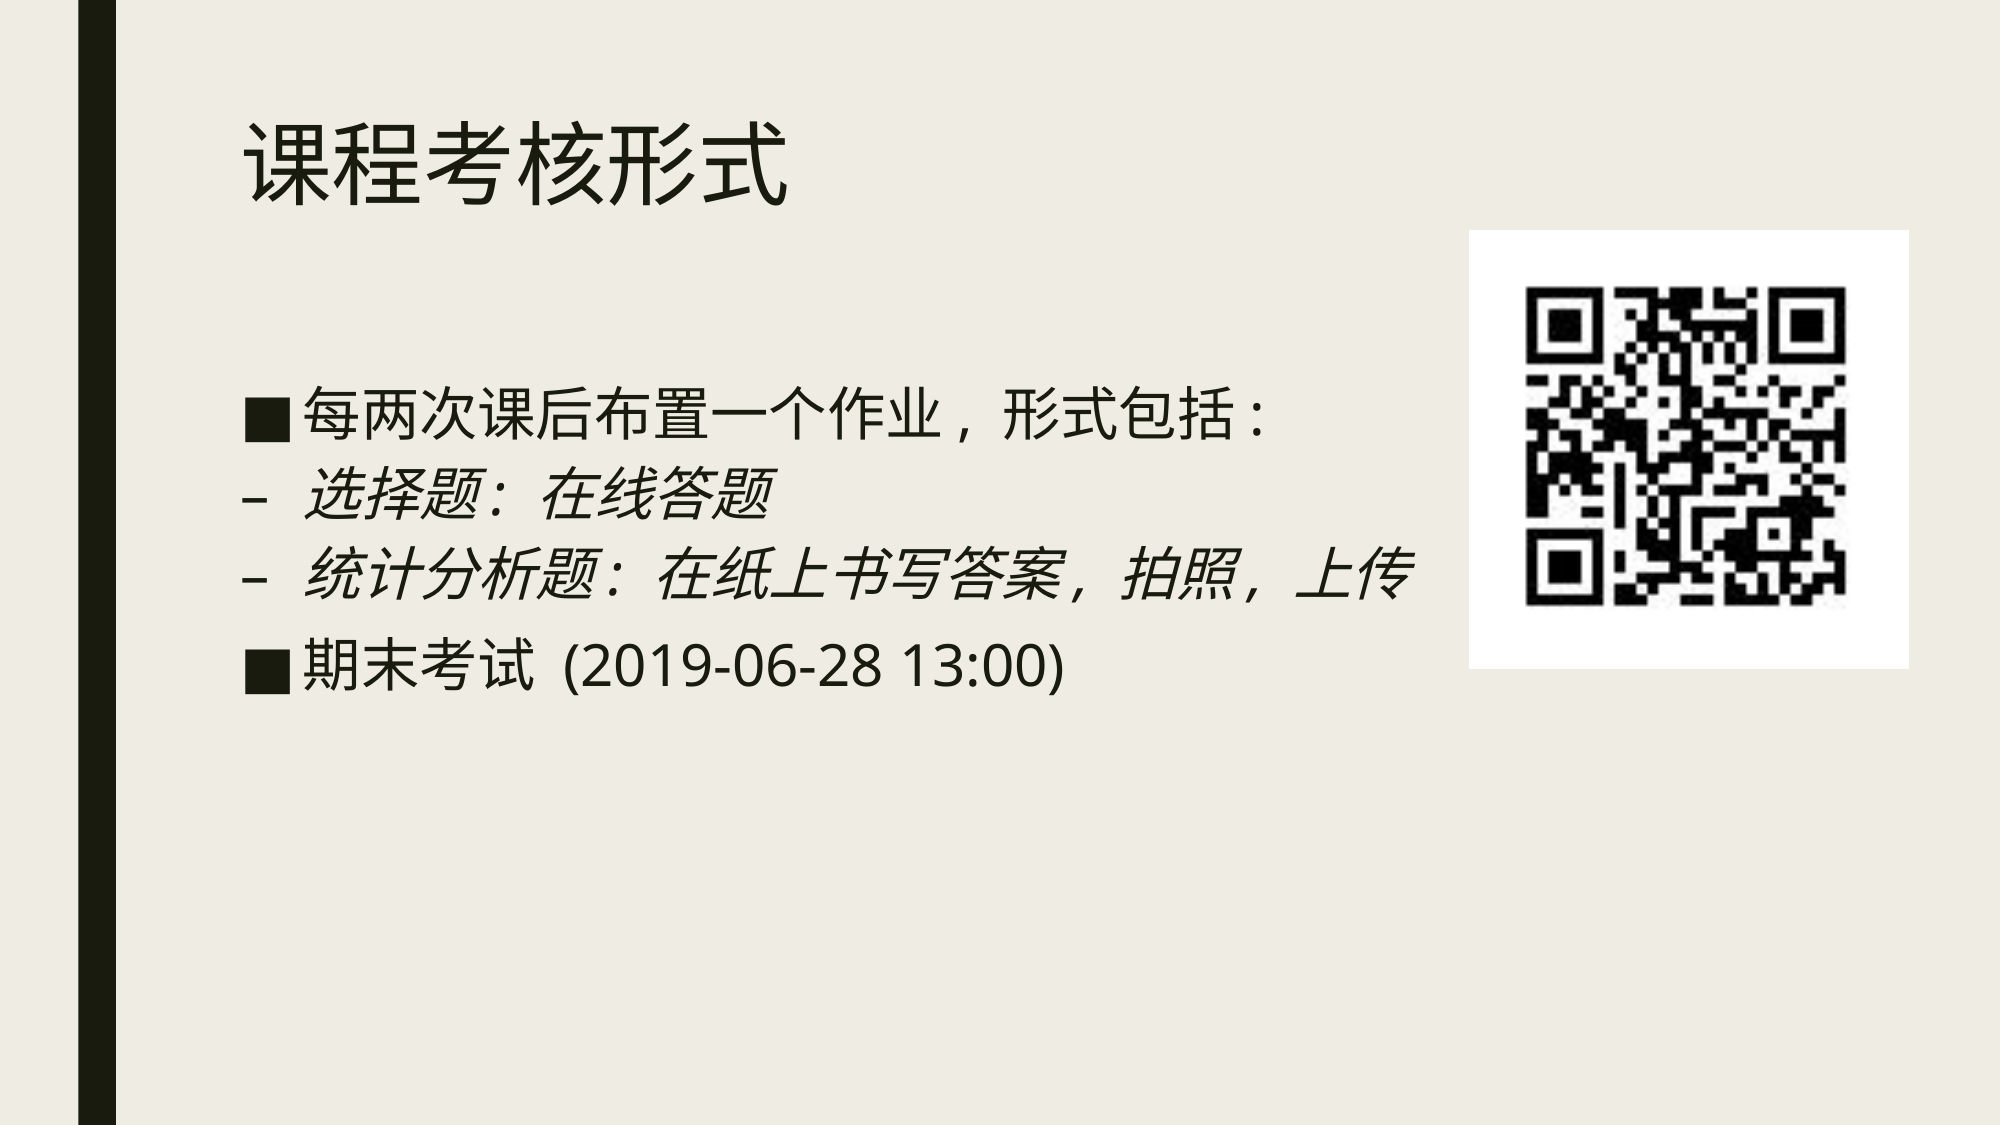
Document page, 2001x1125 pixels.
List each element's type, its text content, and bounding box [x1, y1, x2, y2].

list 每两次课后布置一个作业, 形式包括: 选择题: 在线答题 统计分析题: 在纸上书写答案, 拍照, 上传 期末考试 (2019-06-28 13:00) [225, 375, 1800, 963]
picture [1469, 230, 1909, 669]
title 课程考核形式 [225, 112, 1800, 357]
